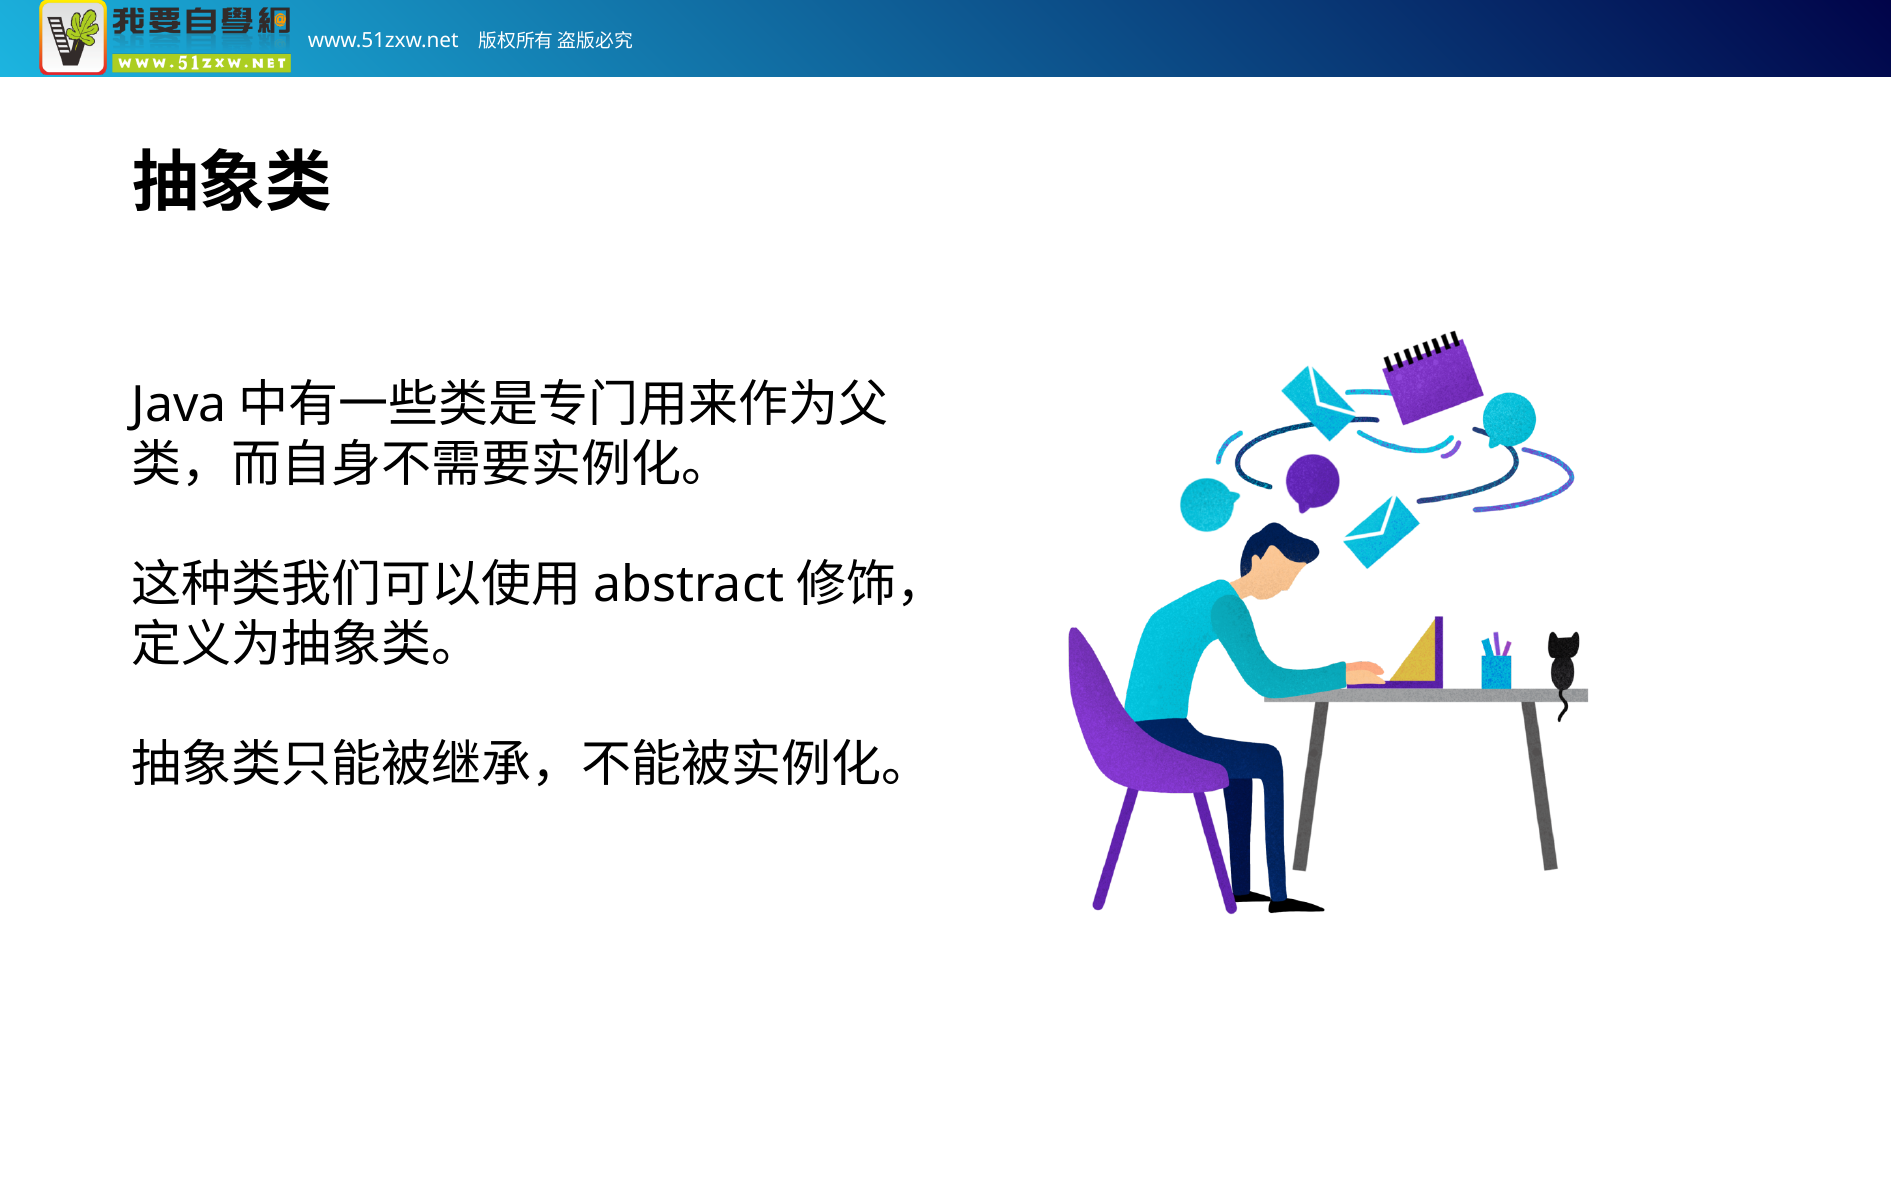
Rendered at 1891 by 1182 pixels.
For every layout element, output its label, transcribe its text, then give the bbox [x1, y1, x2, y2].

text_box www.51zxw.net 版权所有 盗版必究 [291, 11, 858, 59]
text_box [0, 0, 1891, 78]
text_box Java中有一些类是专门用来作为父类，而自身不需要实例化。 这种类我们可以使用abstract修饰，定义为抽象类。 抽象类只能被继承，不能被实例化。 [116, 364, 944, 799]
text_box 抽象类 [117, 131, 348, 226]
picture [944, 226, 1726, 1009]
picture [39, 0, 291, 75]
